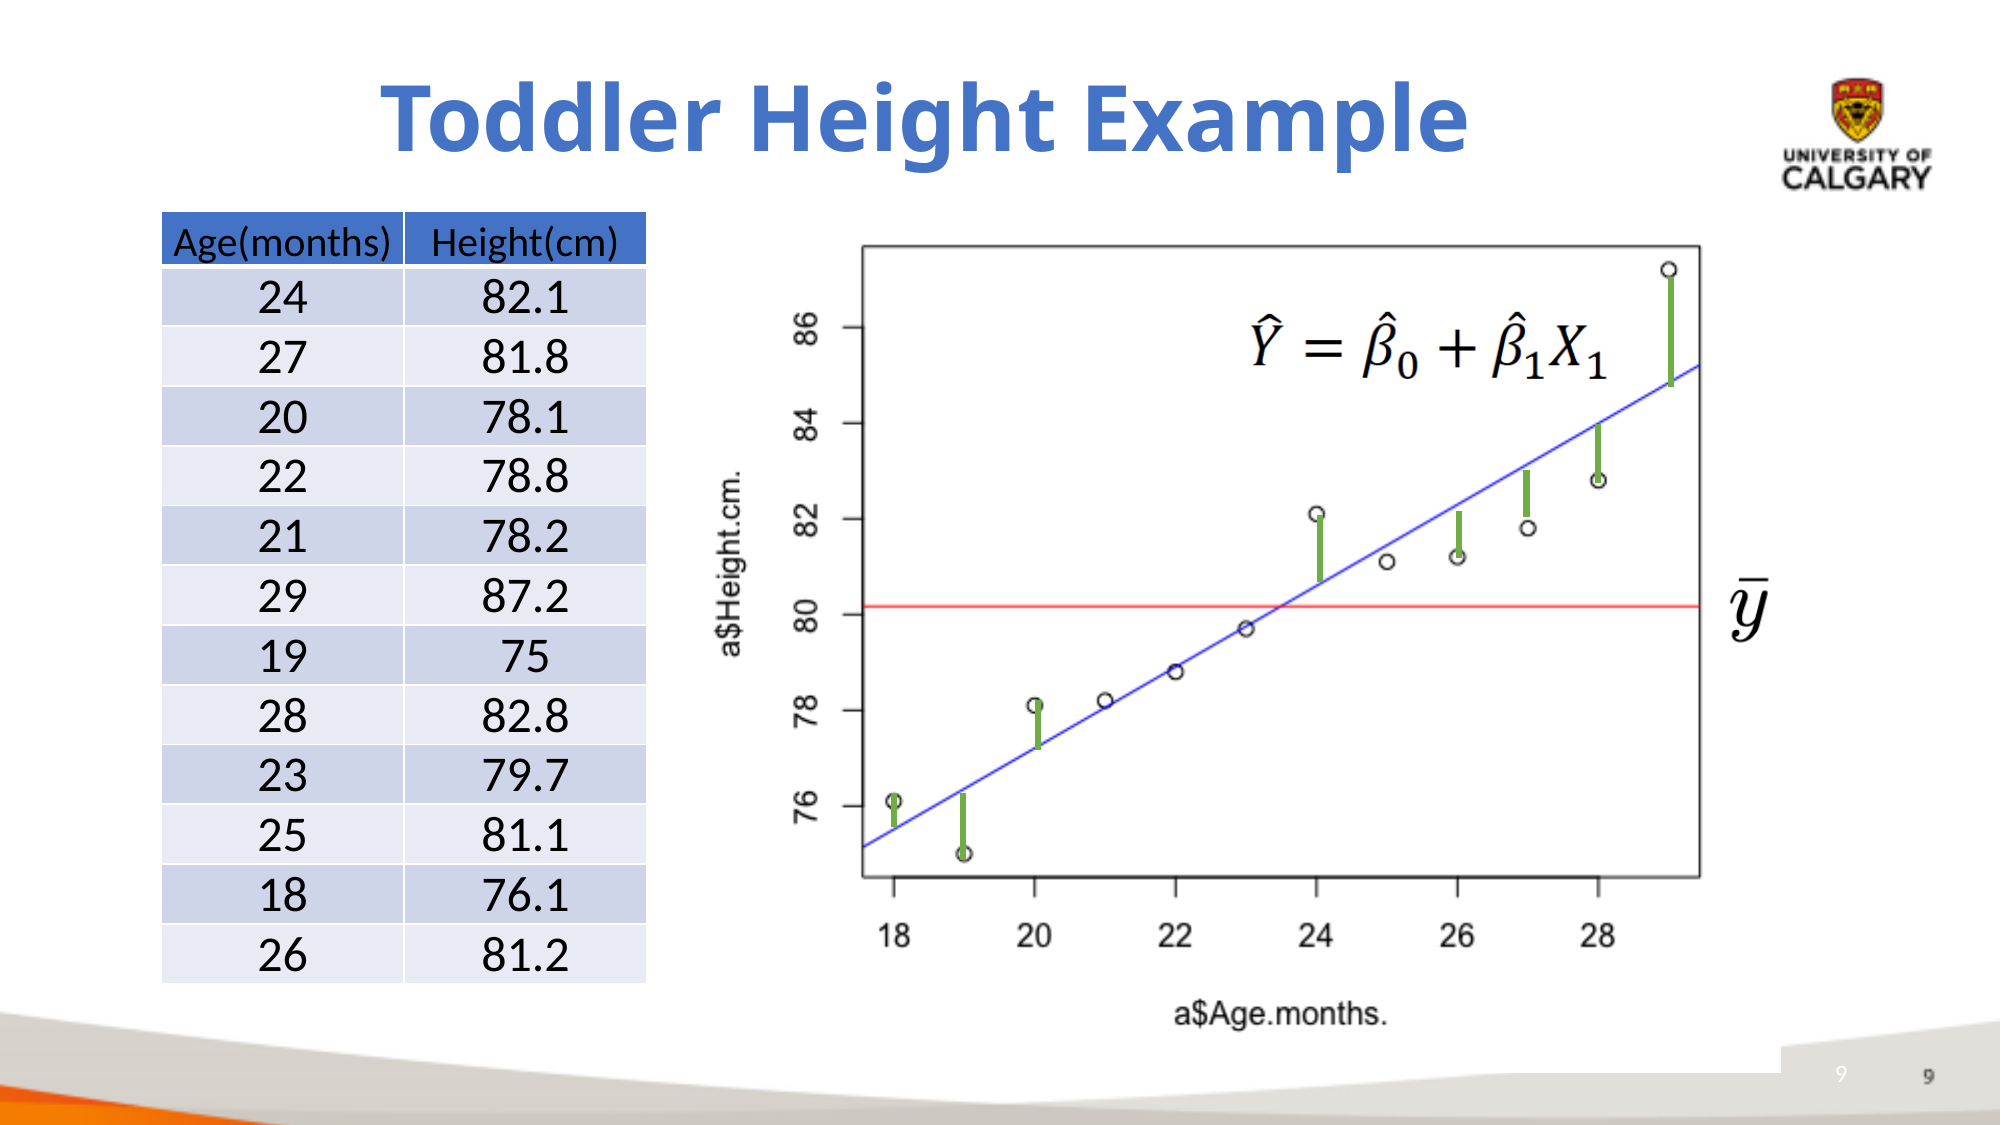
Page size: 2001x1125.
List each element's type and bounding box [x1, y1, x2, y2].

text_box [706, 90, 1781, 1073]
picture [0, 10, 2000, 1125]
